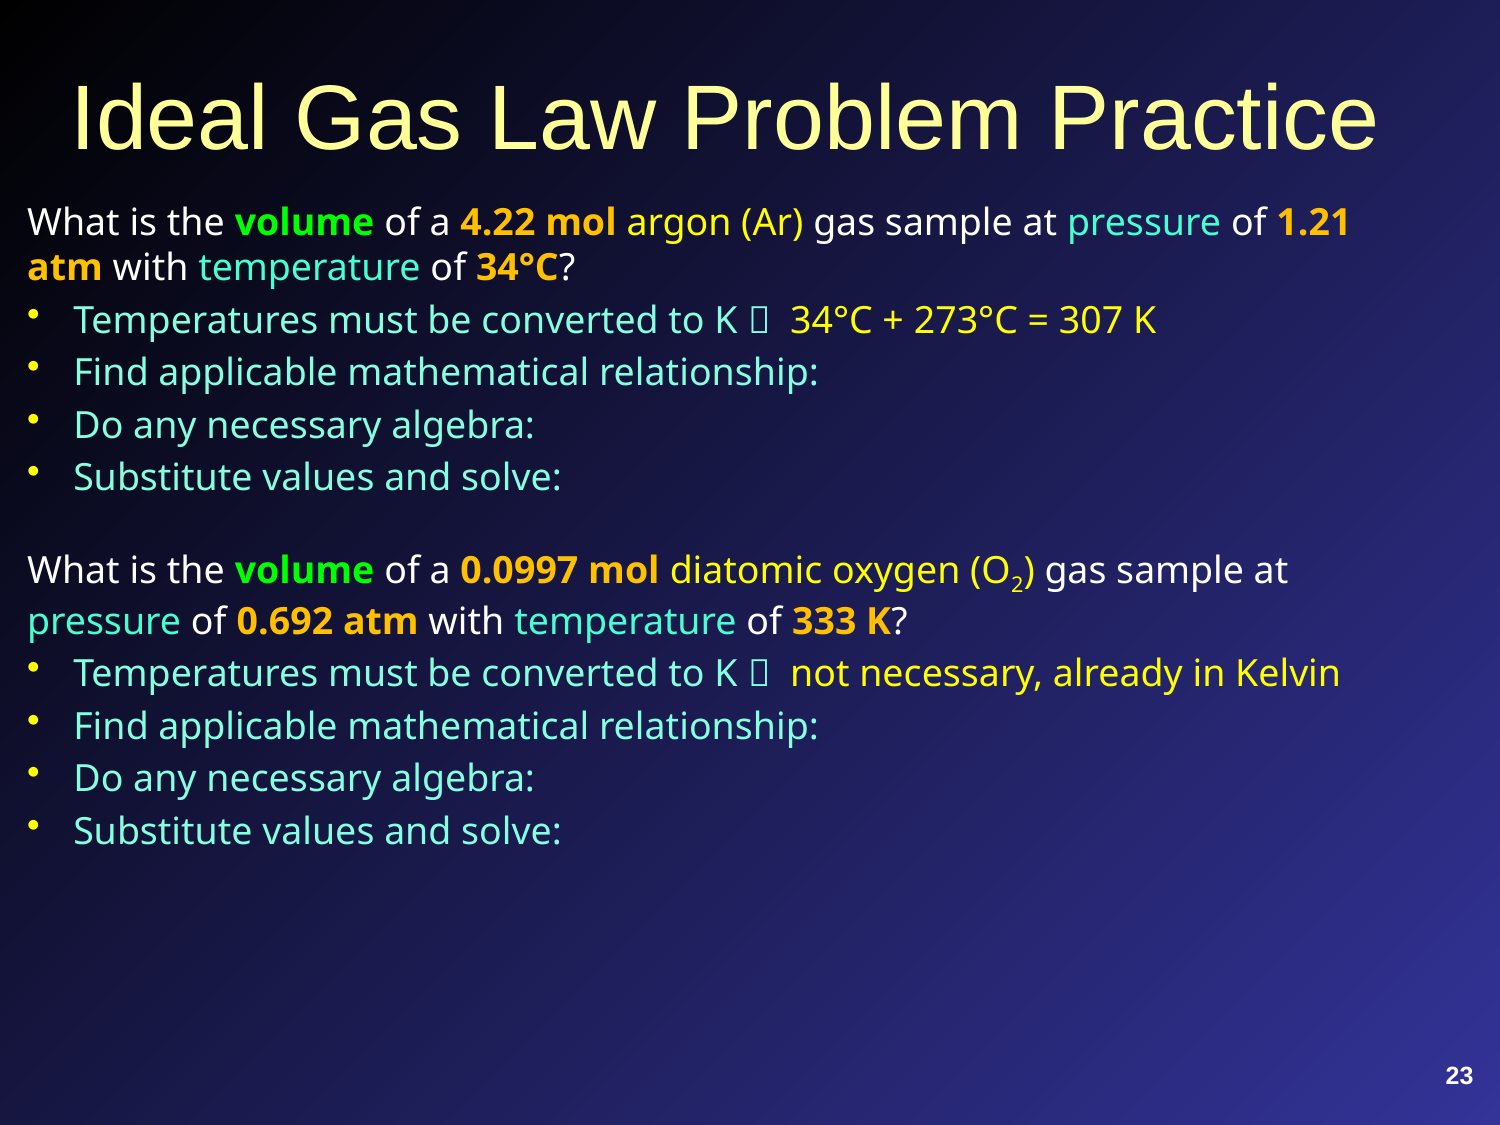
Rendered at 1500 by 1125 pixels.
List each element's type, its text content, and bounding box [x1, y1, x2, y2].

title Ideal Gas Law Problem Practice [55, 49, 1438, 177]
slide_number 23 [1151, 1044, 1489, 1104]
